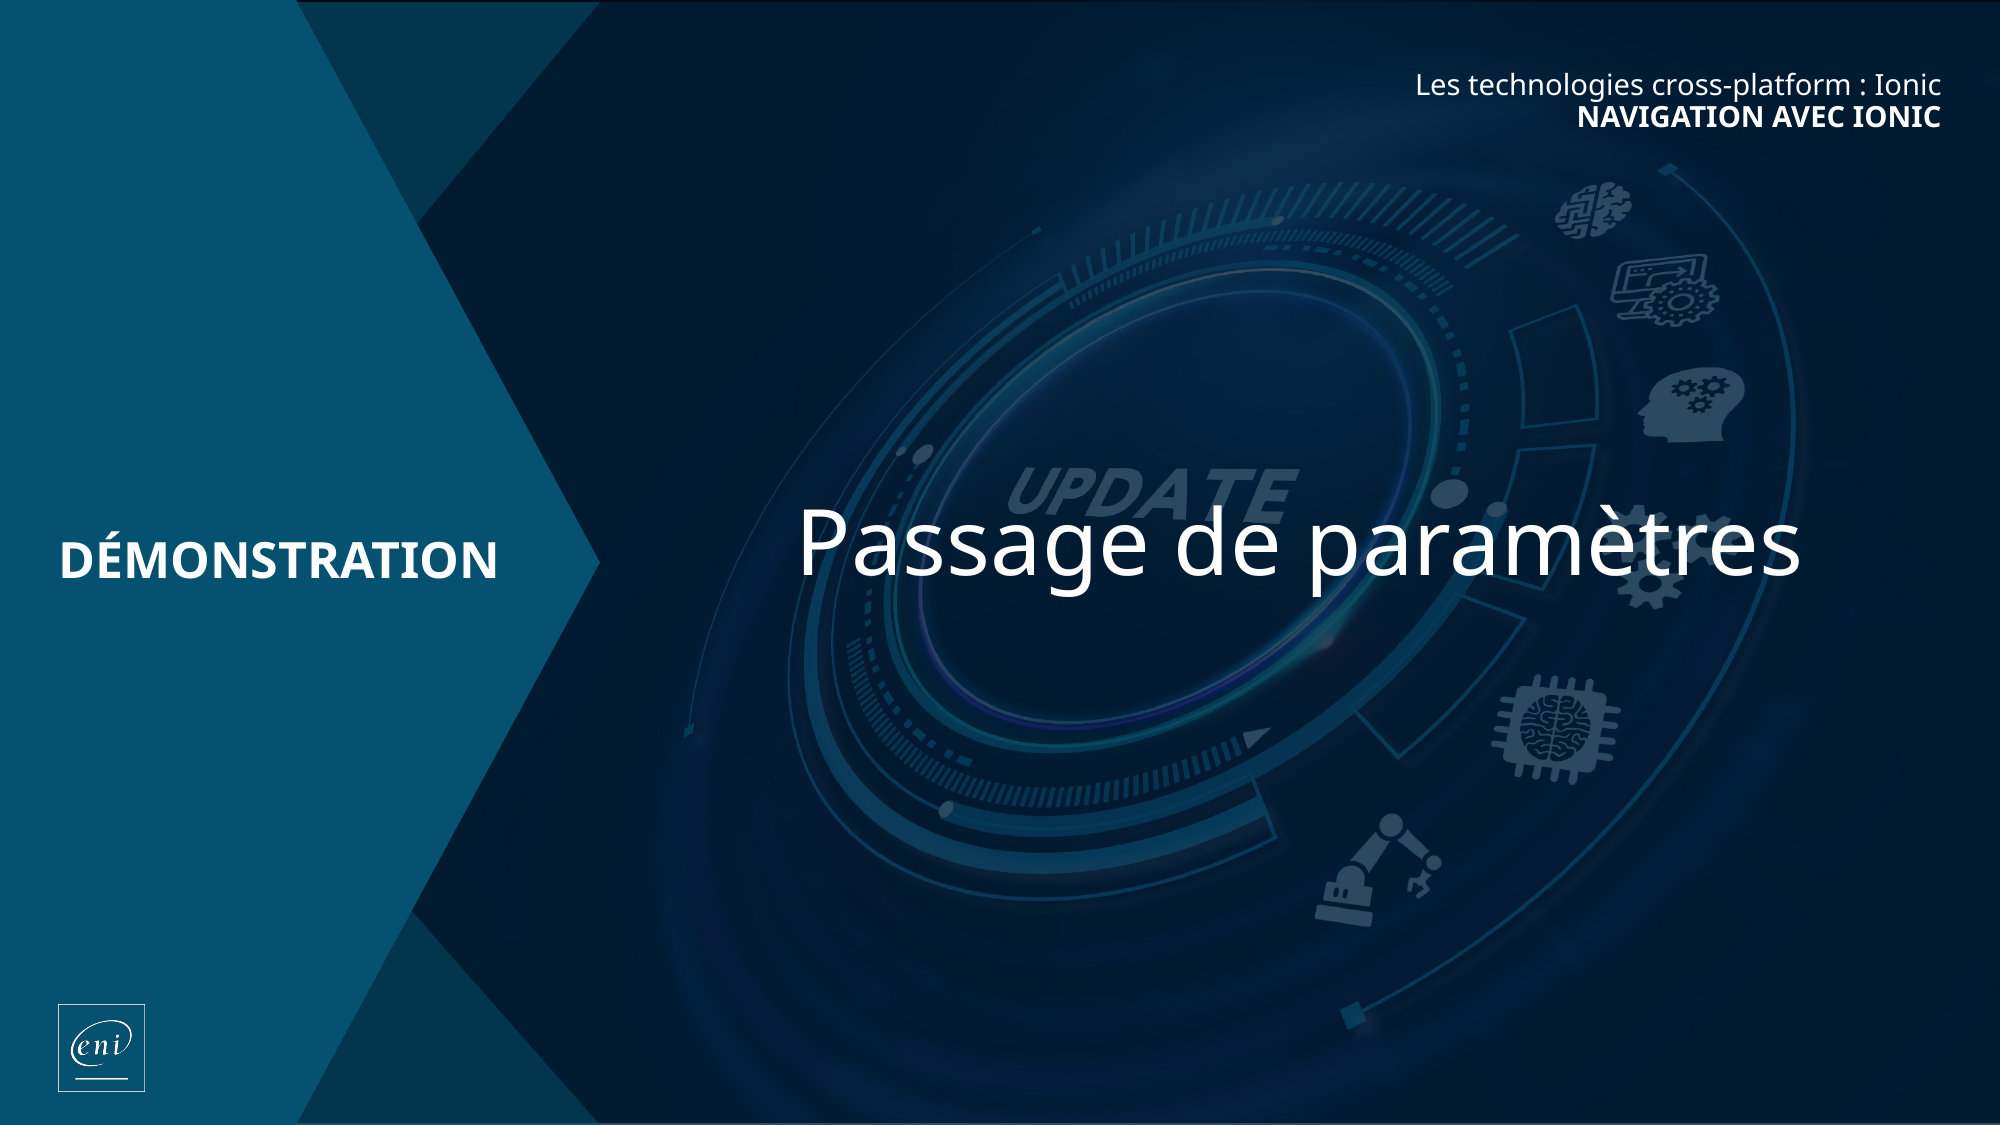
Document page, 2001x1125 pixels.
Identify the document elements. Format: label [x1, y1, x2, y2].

picture [71, 1045, 76, 1060]
picture [600, 0, 2000, 1124]
text_box [0, 0, 600, 1125]
